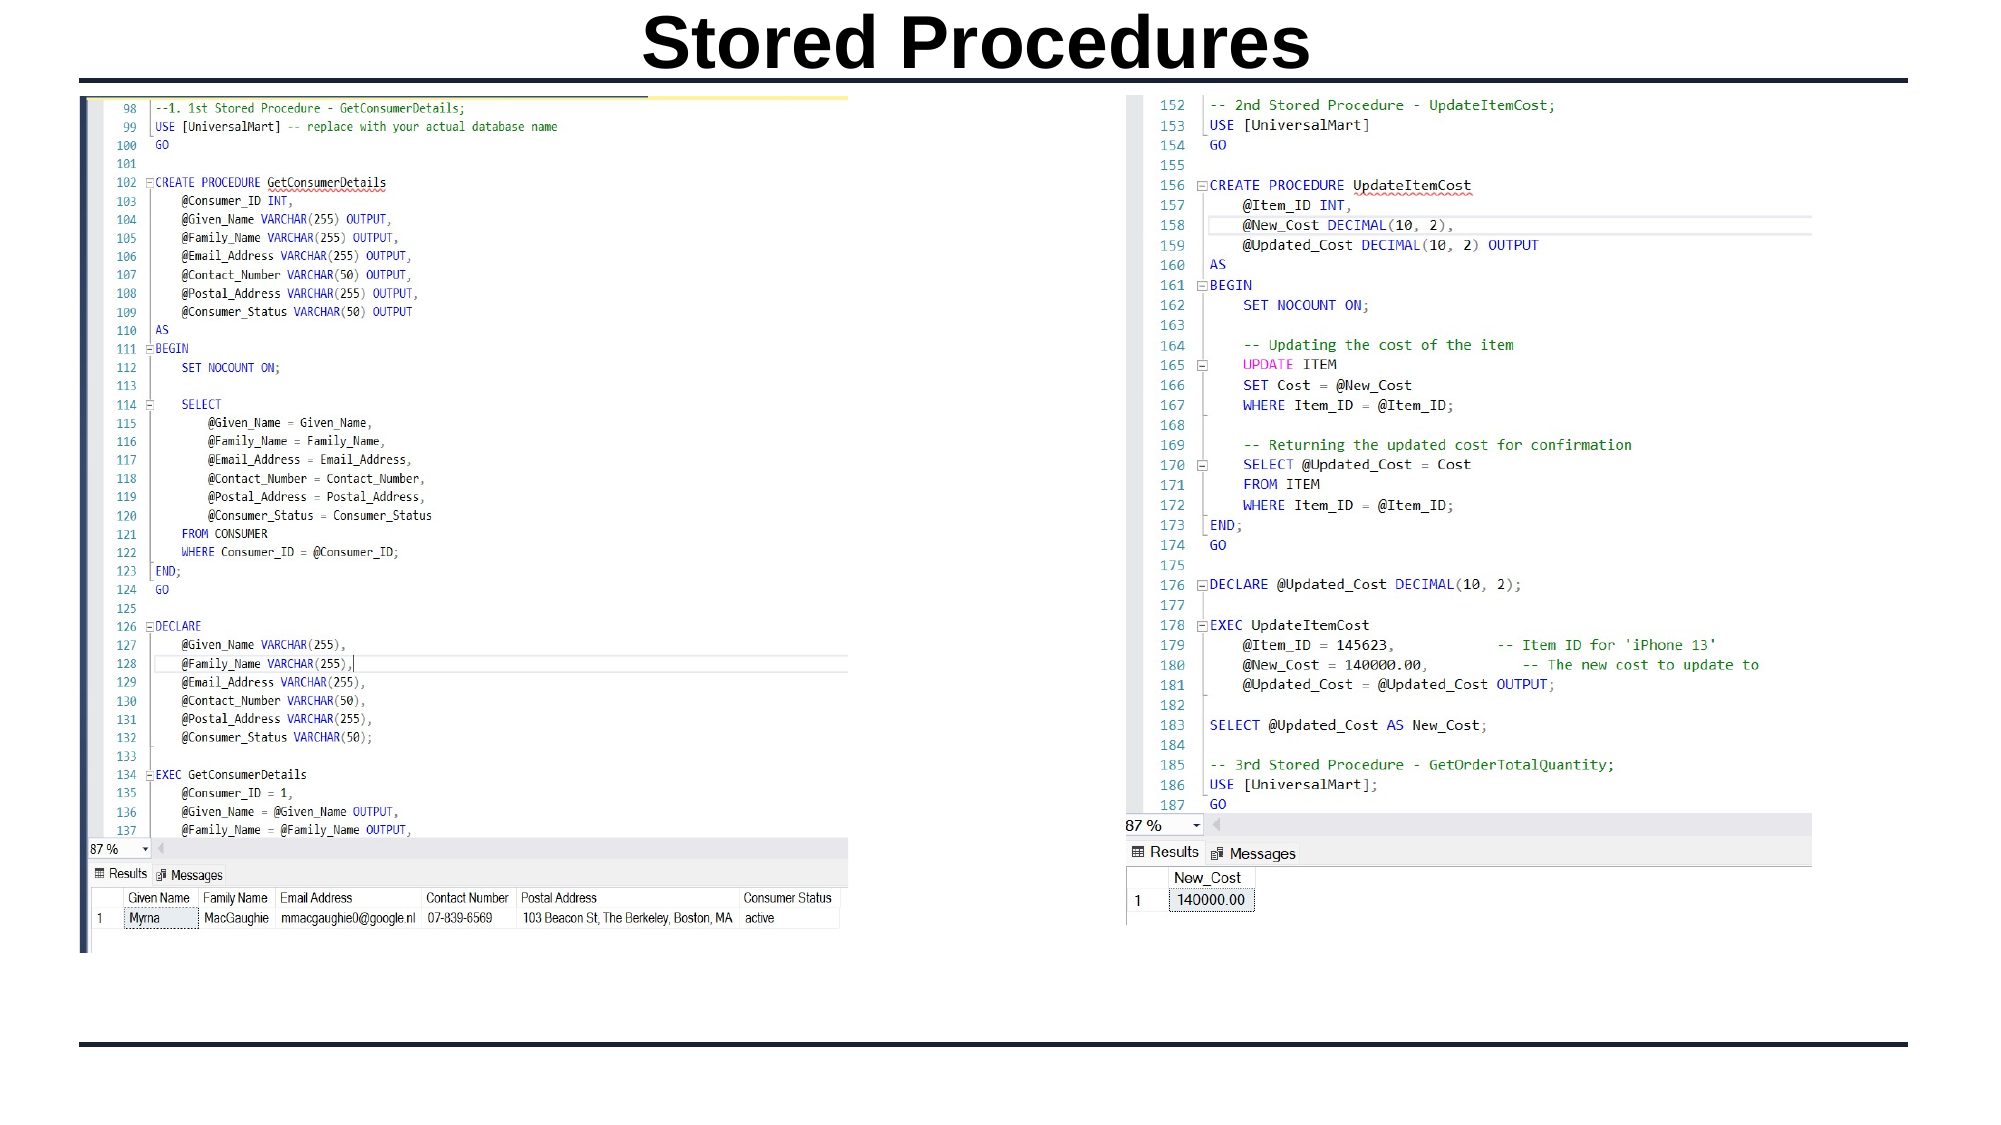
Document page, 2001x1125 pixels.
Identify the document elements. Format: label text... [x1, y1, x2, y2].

picture [1126, 95, 1812, 925]
text_box Stored Procedures [626, 0, 1628, 272]
picture [79, 96, 849, 953]
